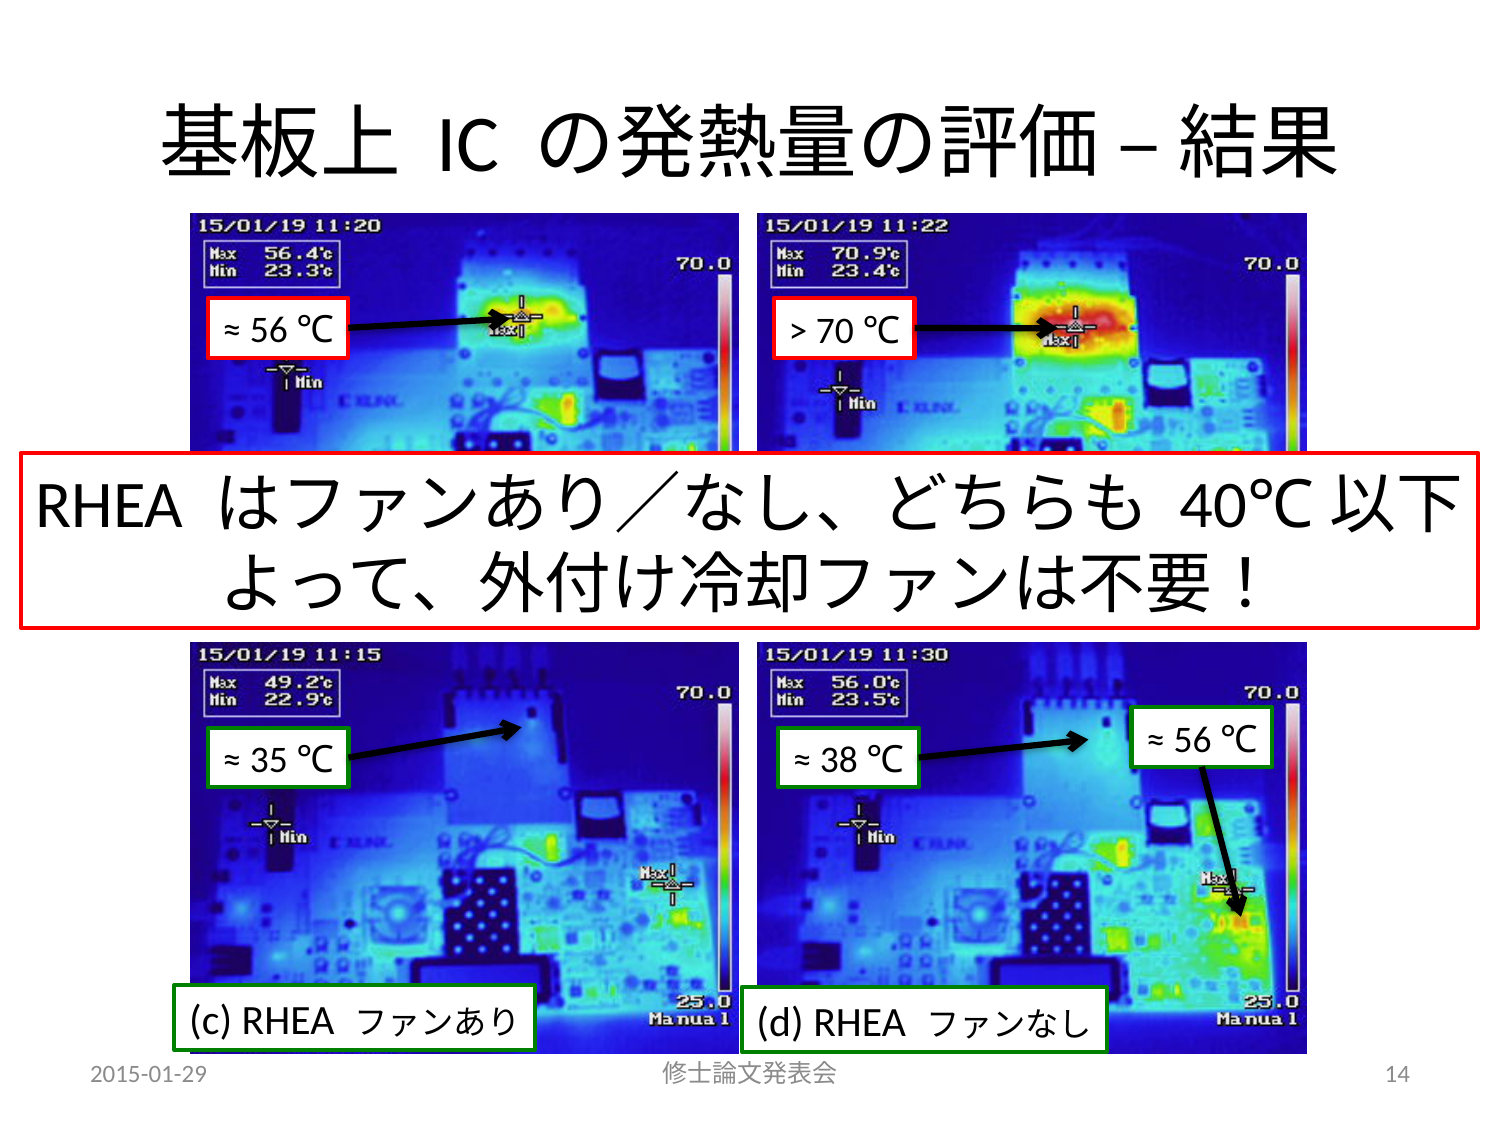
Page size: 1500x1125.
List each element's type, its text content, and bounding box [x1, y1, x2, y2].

text_box RHEA はファンあり／なし、どちらも 40℃以下 よって、外付け冷却ファンは不要！ [742, 453, 752, 628]
text_box (d) RHEA ファンなし [743, 986, 752, 1052]
title 基板上 IC の発熱量の評価 – 結果 [75, 45, 1425, 233]
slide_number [75, 1042, 425, 1103]
slide_number 14 [1074, 1042, 1425, 1103]
picture [757, 641, 1307, 1054]
picture [190, 641, 740, 1054]
text_box (c) RHEA ファンあり [174, 985, 185, 1050]
text_box RHEA はファンあり／なし、どちらも 40℃以下 よって、外付け冷却ファンは不要！ [20, 453, 186, 628]
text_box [348, 318, 511, 329]
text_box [1146, 822, 1297, 862]
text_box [919, 739, 1089, 758]
picture [190, 213, 740, 626]
text_box RHEA はファンあり／なし、どちらも 40℃以下 よって、外付け冷却ファンは不要！ [1310, 453, 1479, 628]
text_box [349, 727, 522, 758]
picture [757, 213, 1307, 626]
footer 修士論文発表会 [512, 1052, 988, 1103]
